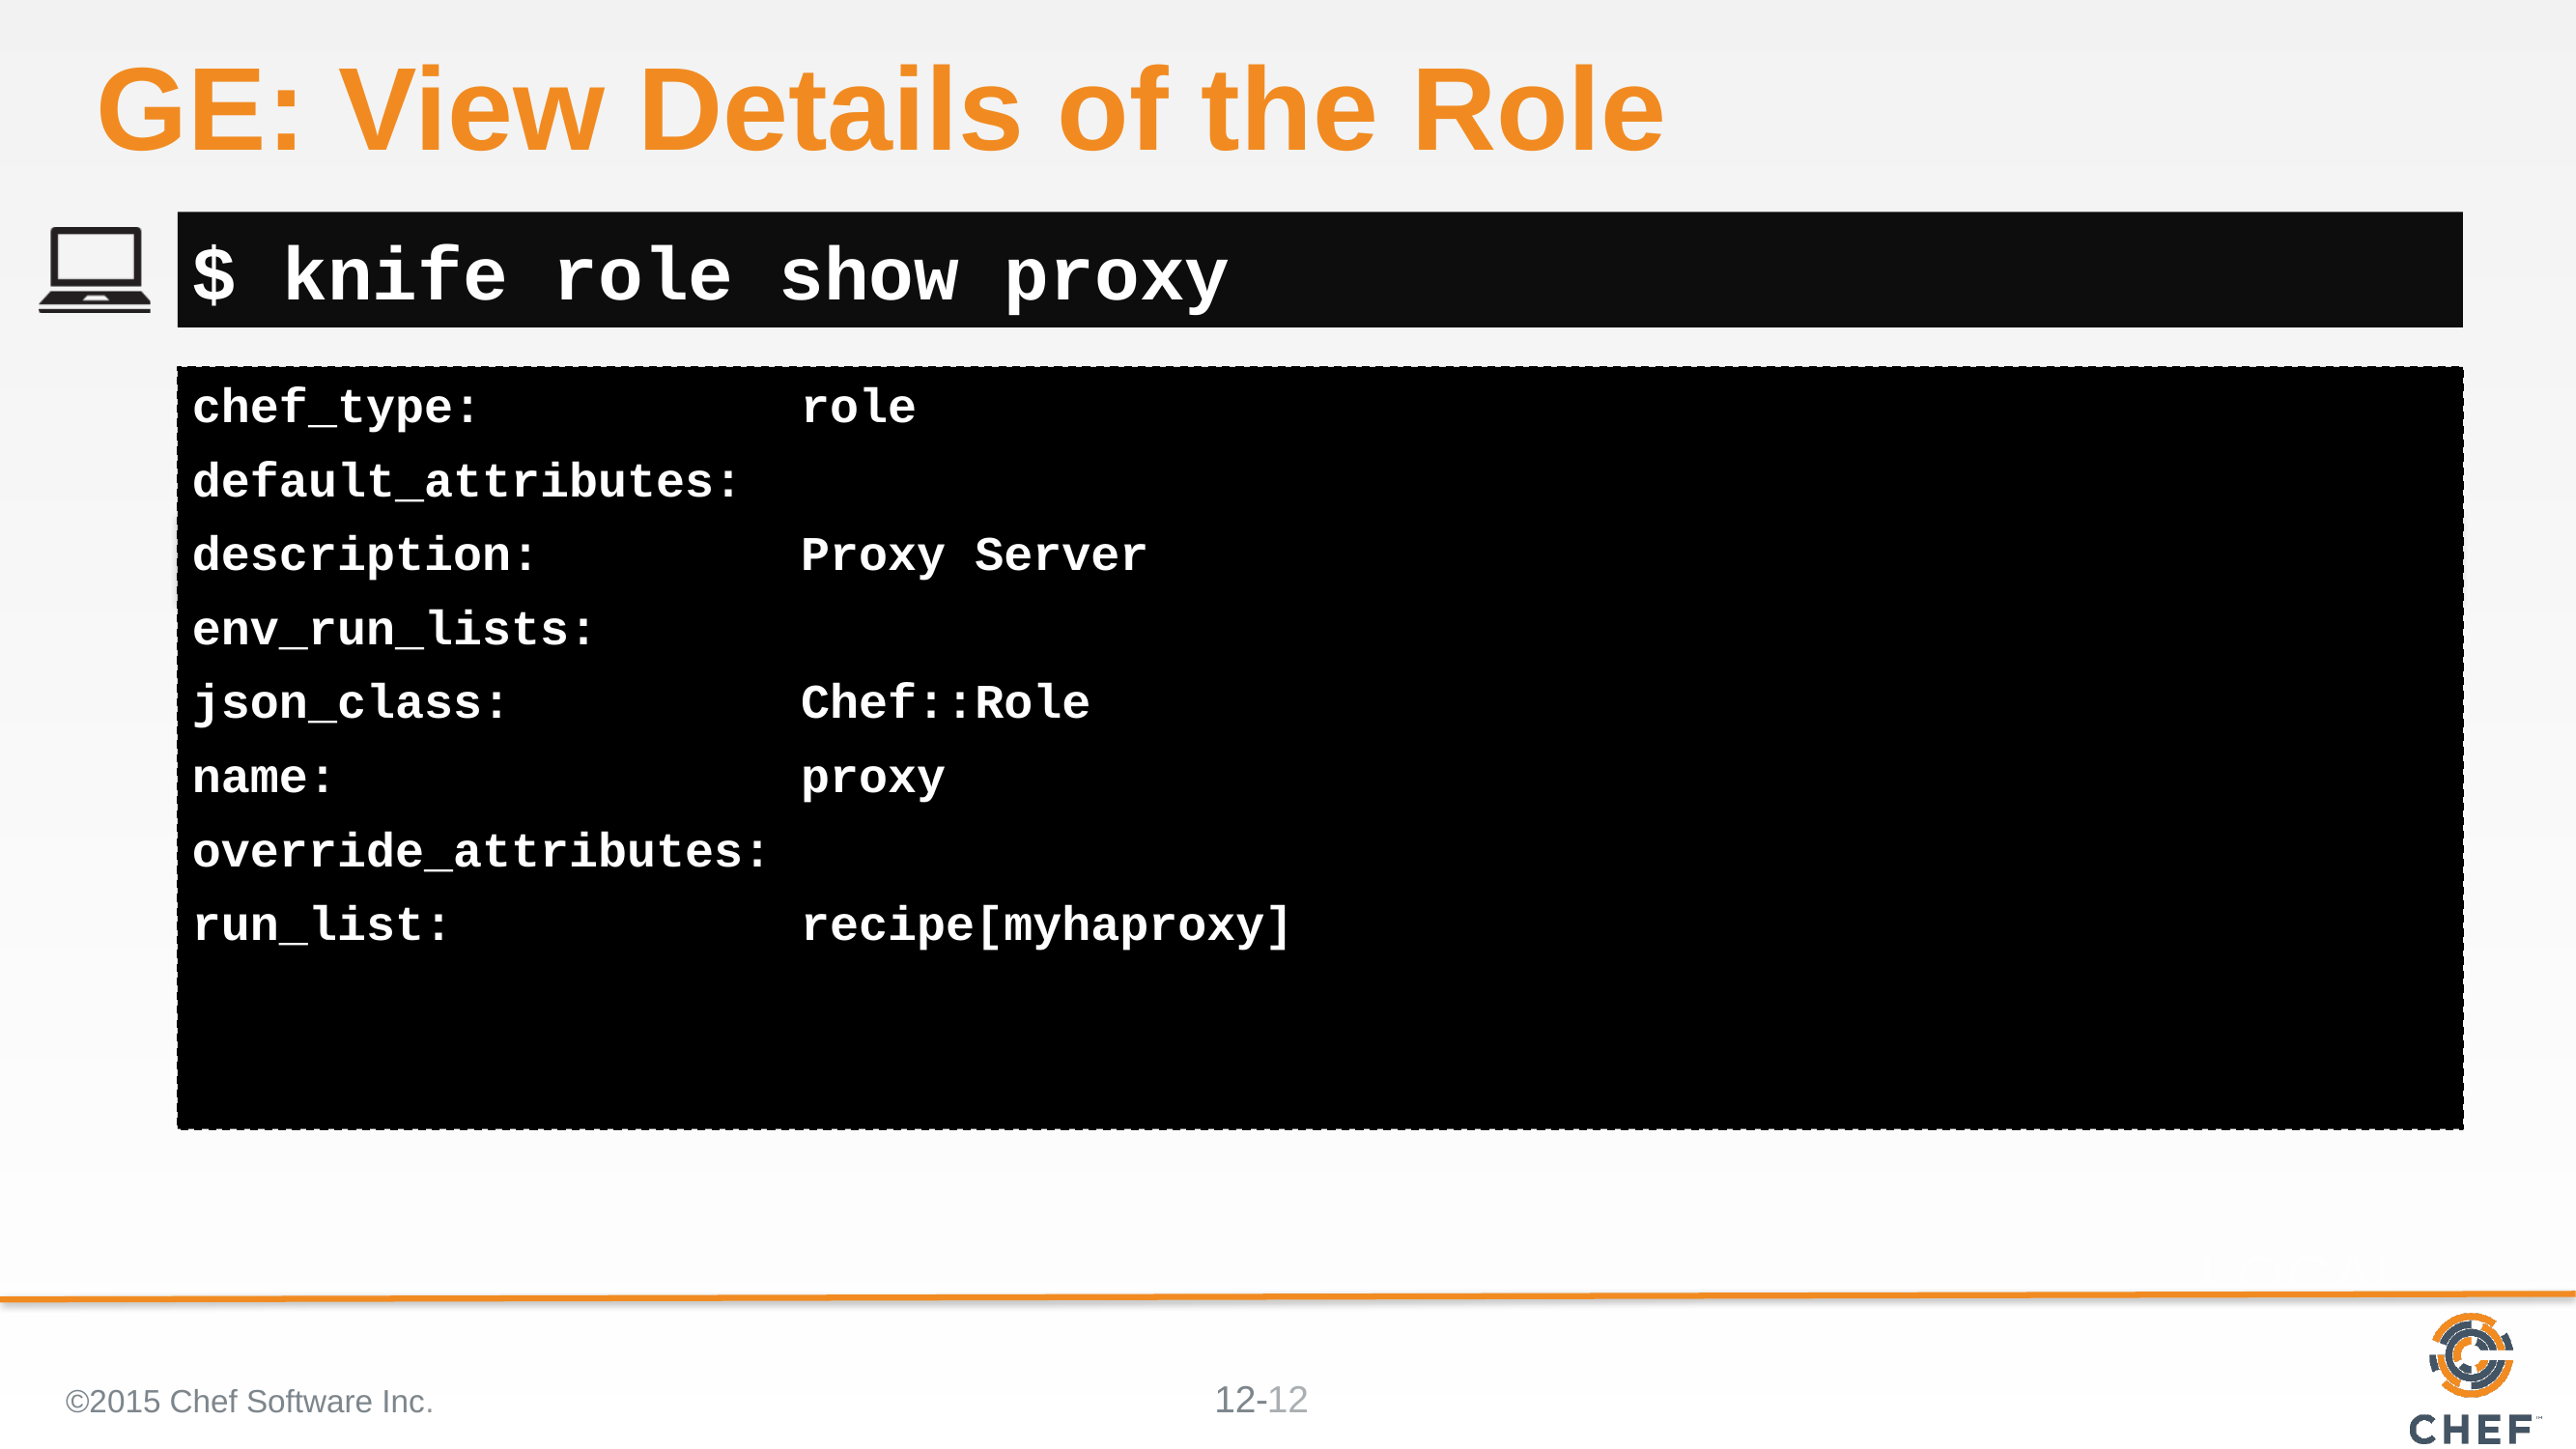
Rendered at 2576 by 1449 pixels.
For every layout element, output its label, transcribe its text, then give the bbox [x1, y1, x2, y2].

title GE: View Details of the Role [96, 48, 2463, 180]
slide_number 12 [998, 1359, 1578, 1437]
list chef_type: role default_attributes: description: Proxy Server env_run_lists: json_class: Chef::Role name: proxy override_attributes: run_list: recipe[myhaproxy] [177, 366, 2464, 1130]
list $ knife role show proxy [177, 212, 2463, 327]
footer ©2015 Chef Software Inc. [51, 1359, 952, 1440]
picture [2399, 1297, 2550, 1449]
